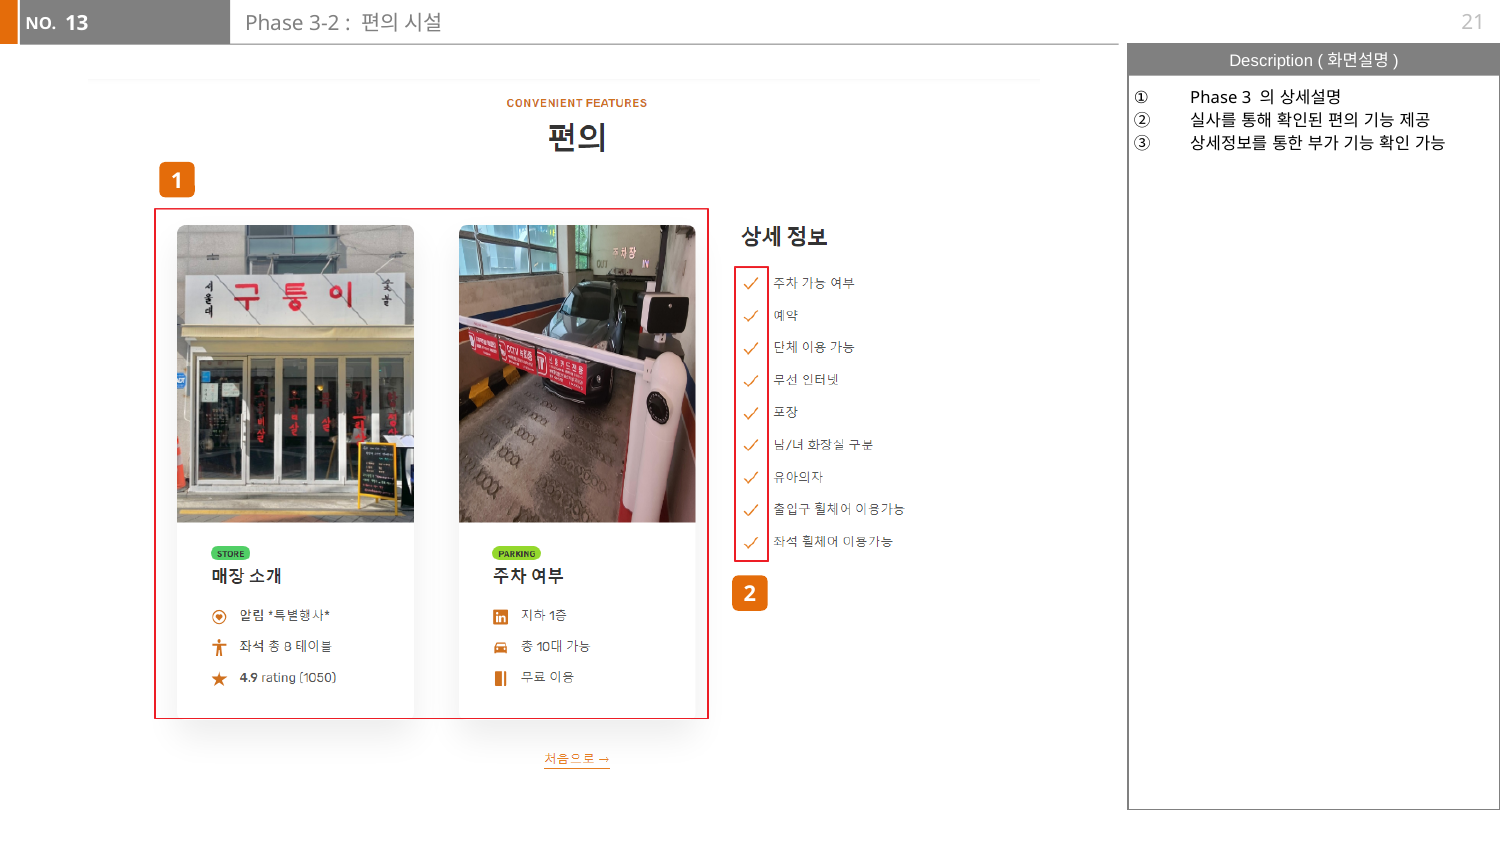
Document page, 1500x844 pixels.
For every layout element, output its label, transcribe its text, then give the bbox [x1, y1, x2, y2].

picture [88, 79, 1040, 800]
slide_number 21 [1409, 0, 1500, 46]
title Phase 3-2 : 편의 시설 [230, 2, 1117, 51]
list Phase 3 의 상세설명 실사를 통해 확인된 편의 기능 제공 상세정보를 통한 부가 기능 확인 가능 [1128, 79, 1500, 812]
list 13 [64, 2, 231, 50]
